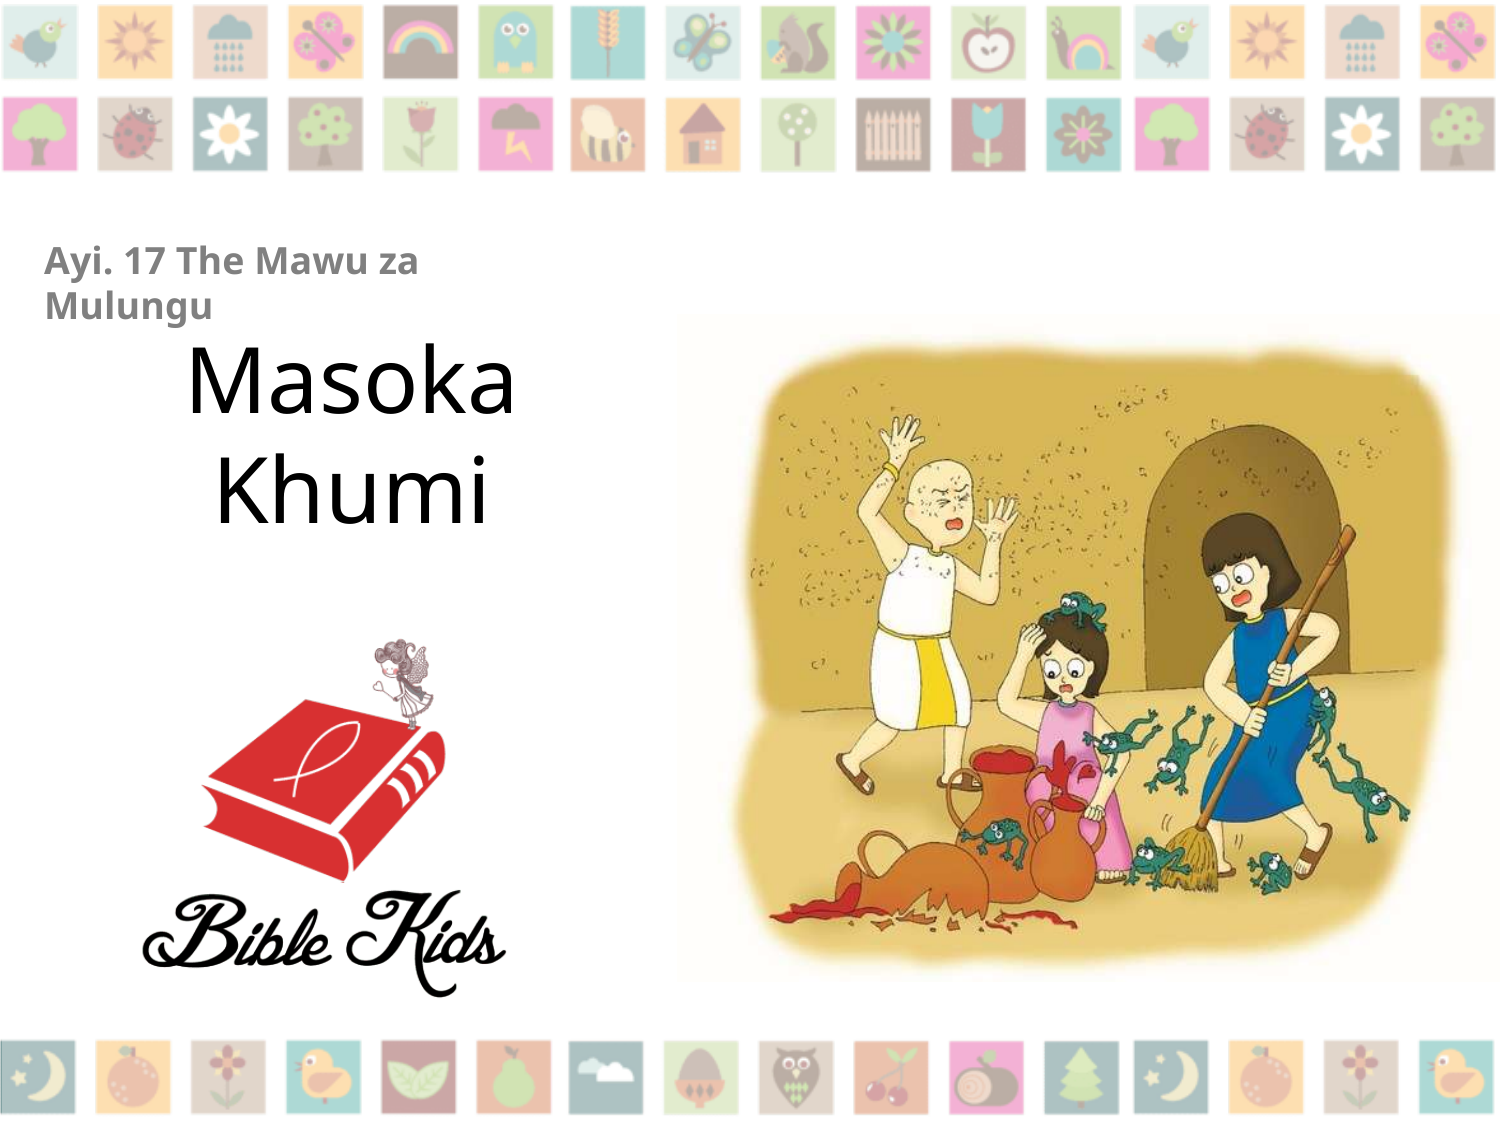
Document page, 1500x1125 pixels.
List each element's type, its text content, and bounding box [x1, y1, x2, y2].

picture [117, 600, 544, 1027]
picture [677, 314, 1500, 983]
text_box Masoka Khumi [29, 314, 675, 550]
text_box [0, 3, 1500, 181]
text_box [0, 1028, 1500, 1118]
text_box Ayi. 17 The Mawu za Mulungu [29, 229, 543, 314]
